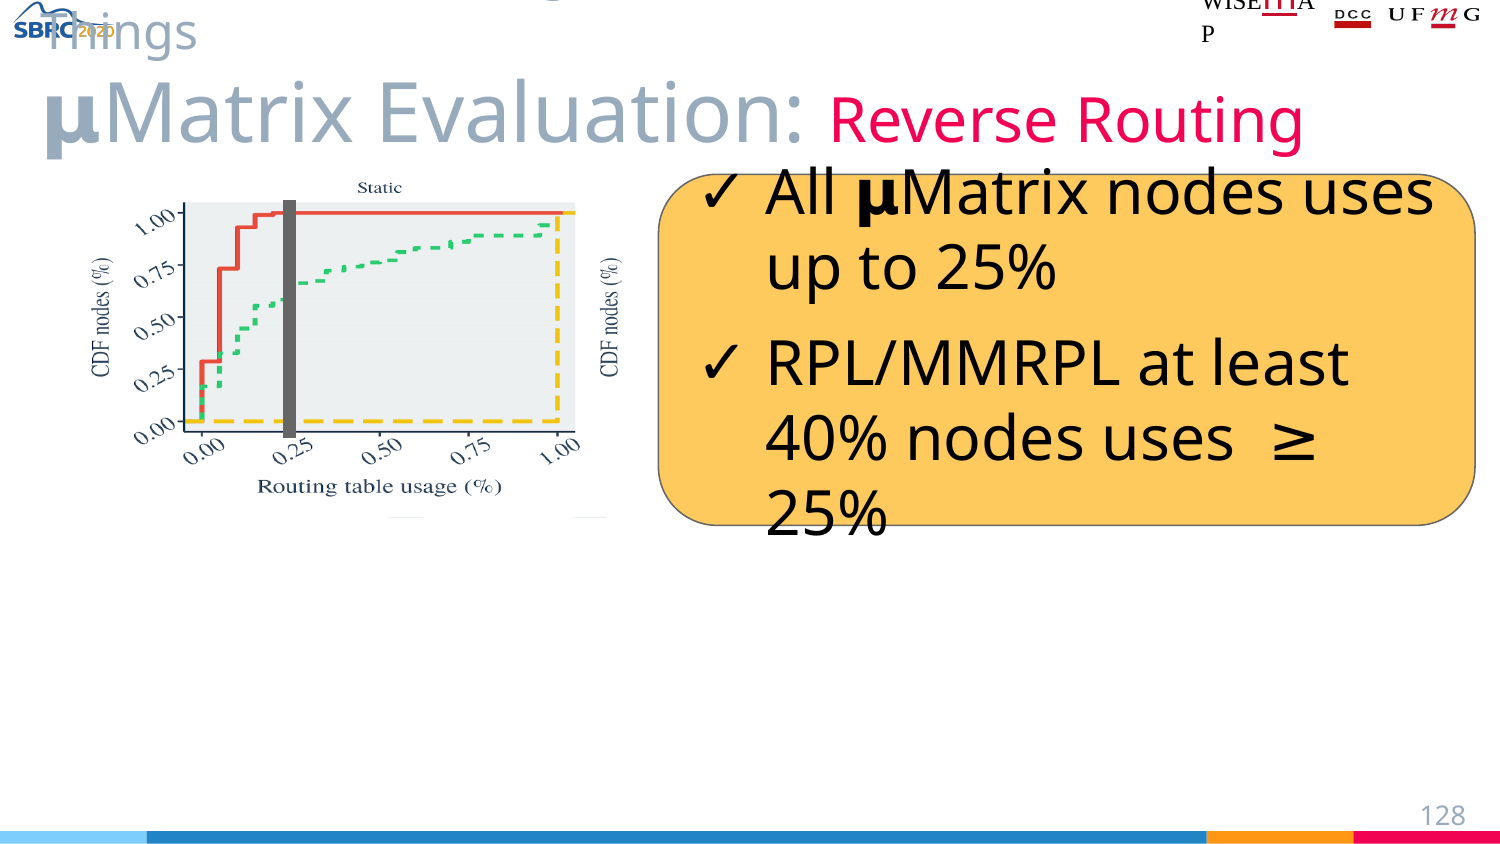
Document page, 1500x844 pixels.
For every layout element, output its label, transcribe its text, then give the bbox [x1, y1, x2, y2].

picture [1387, 8, 1480, 31]
title An Alternative Routing Protocol for Mobile Internet of Things 𝝻Matrix Evaluation: Reverse Routing [25, 33, 1475, 175]
picture [78, 163, 636, 518]
picture [11, 0, 116, 40]
slide_number ‹#› [1391, 783, 1482, 835]
picture [1251, 8, 1372, 33]
text_box All 𝝻Matrix nodes uses up to 25% RPL/MMRPL at least 40% nodes uses ≥ 25% [658, 174, 1476, 526]
